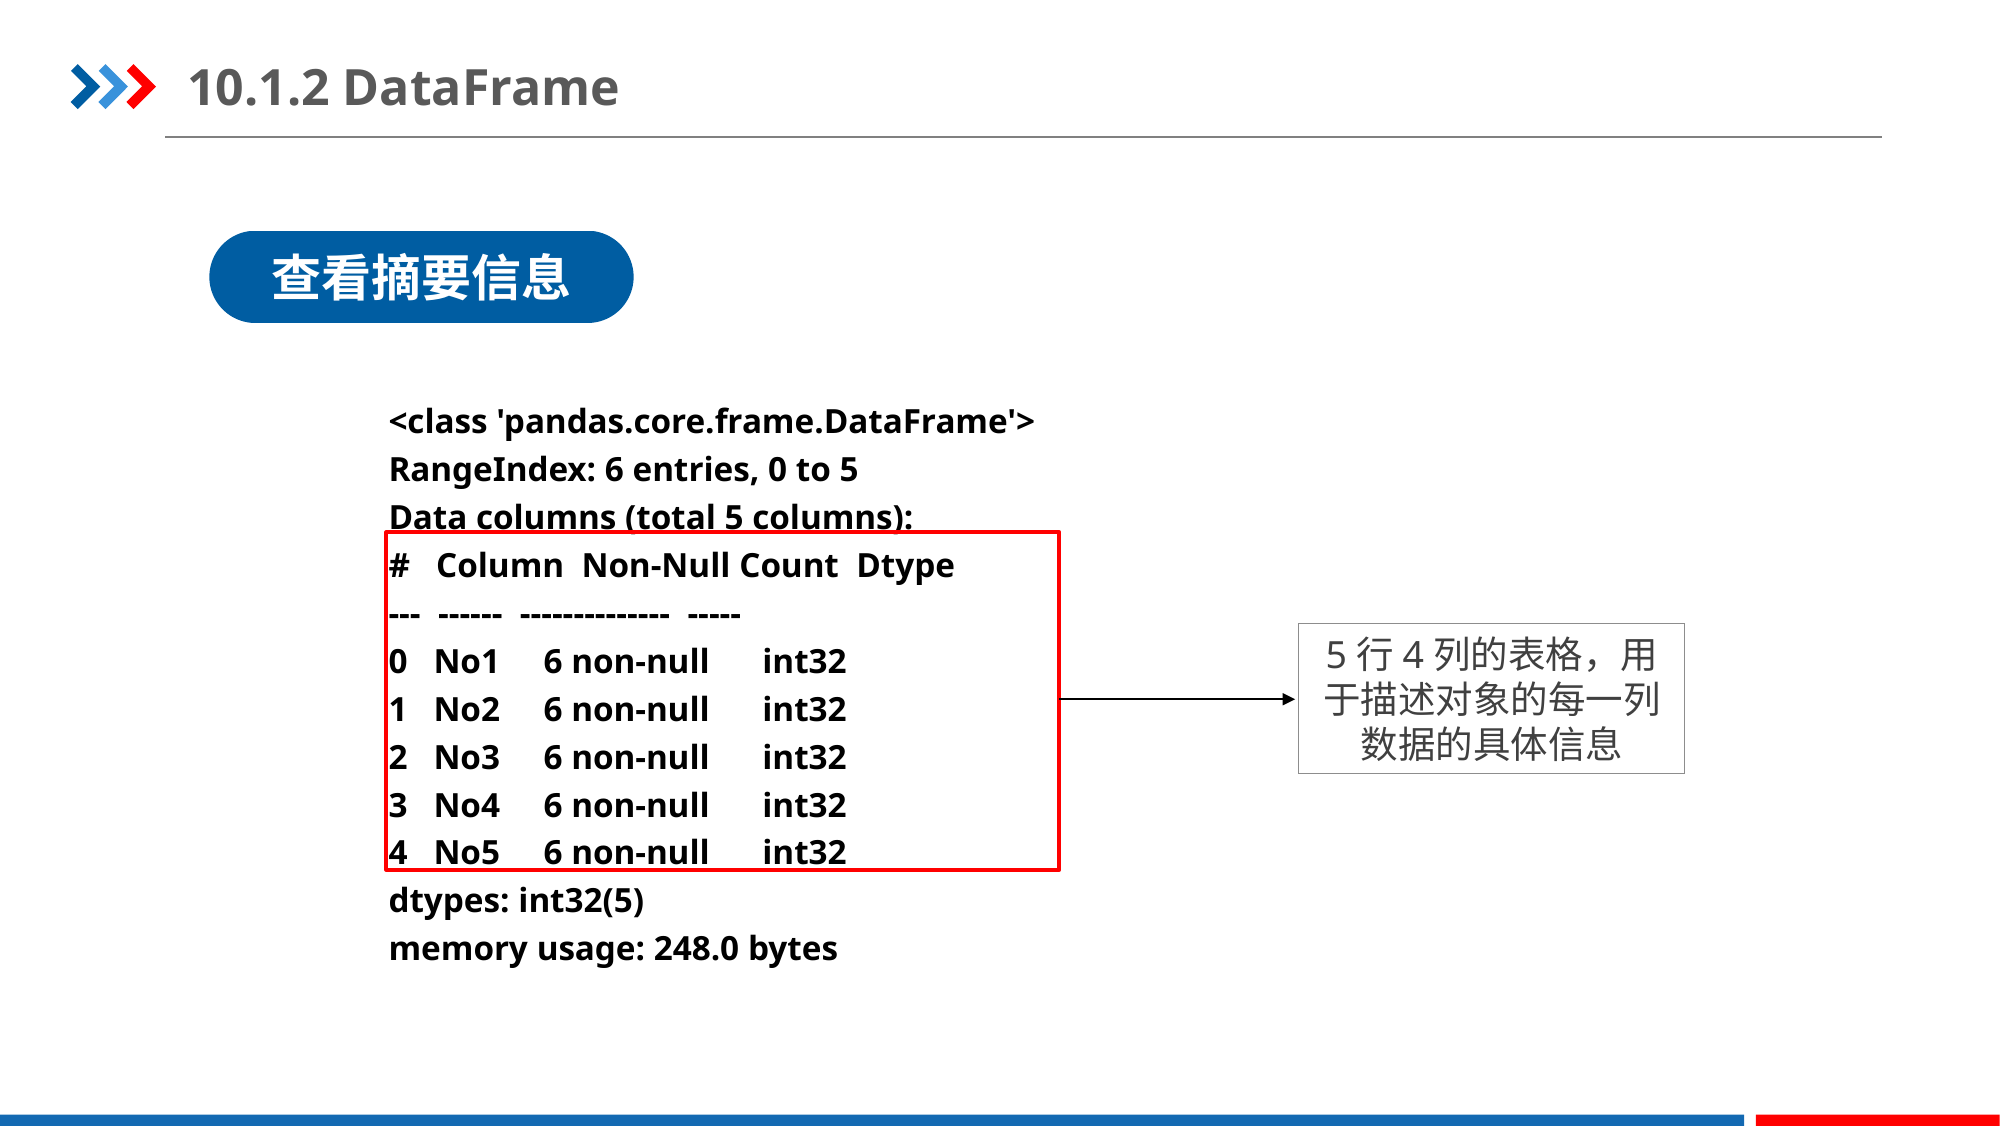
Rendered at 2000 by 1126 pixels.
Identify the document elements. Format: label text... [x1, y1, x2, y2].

text_box 查看摘要信息 [207, 228, 636, 326]
text_box 10.1.2 DataFrame [187, 43, 870, 127]
text_box [384, 530, 1061, 872]
text_box 5行4列的表格，用于描述对象的每一列数据的具体信息 [1298, 623, 1685, 774]
text_box <class 'pandas.core.frame.DataFrame'> RangeIndex: 6 entries, 0 to 5 Data columns (total 5 columns): # Column Non-Null Count Dtype --- ------ -------------- ----- 0 No1 6 non-null int32 1 No2 6 non-null int32 2 No3 6 non-null int32 3 No4 6 non-null int32 4 No5 6 non-null int32 dtypes: int32(5) memory usage: 248.0 bytes [373, 385, 1072, 975]
